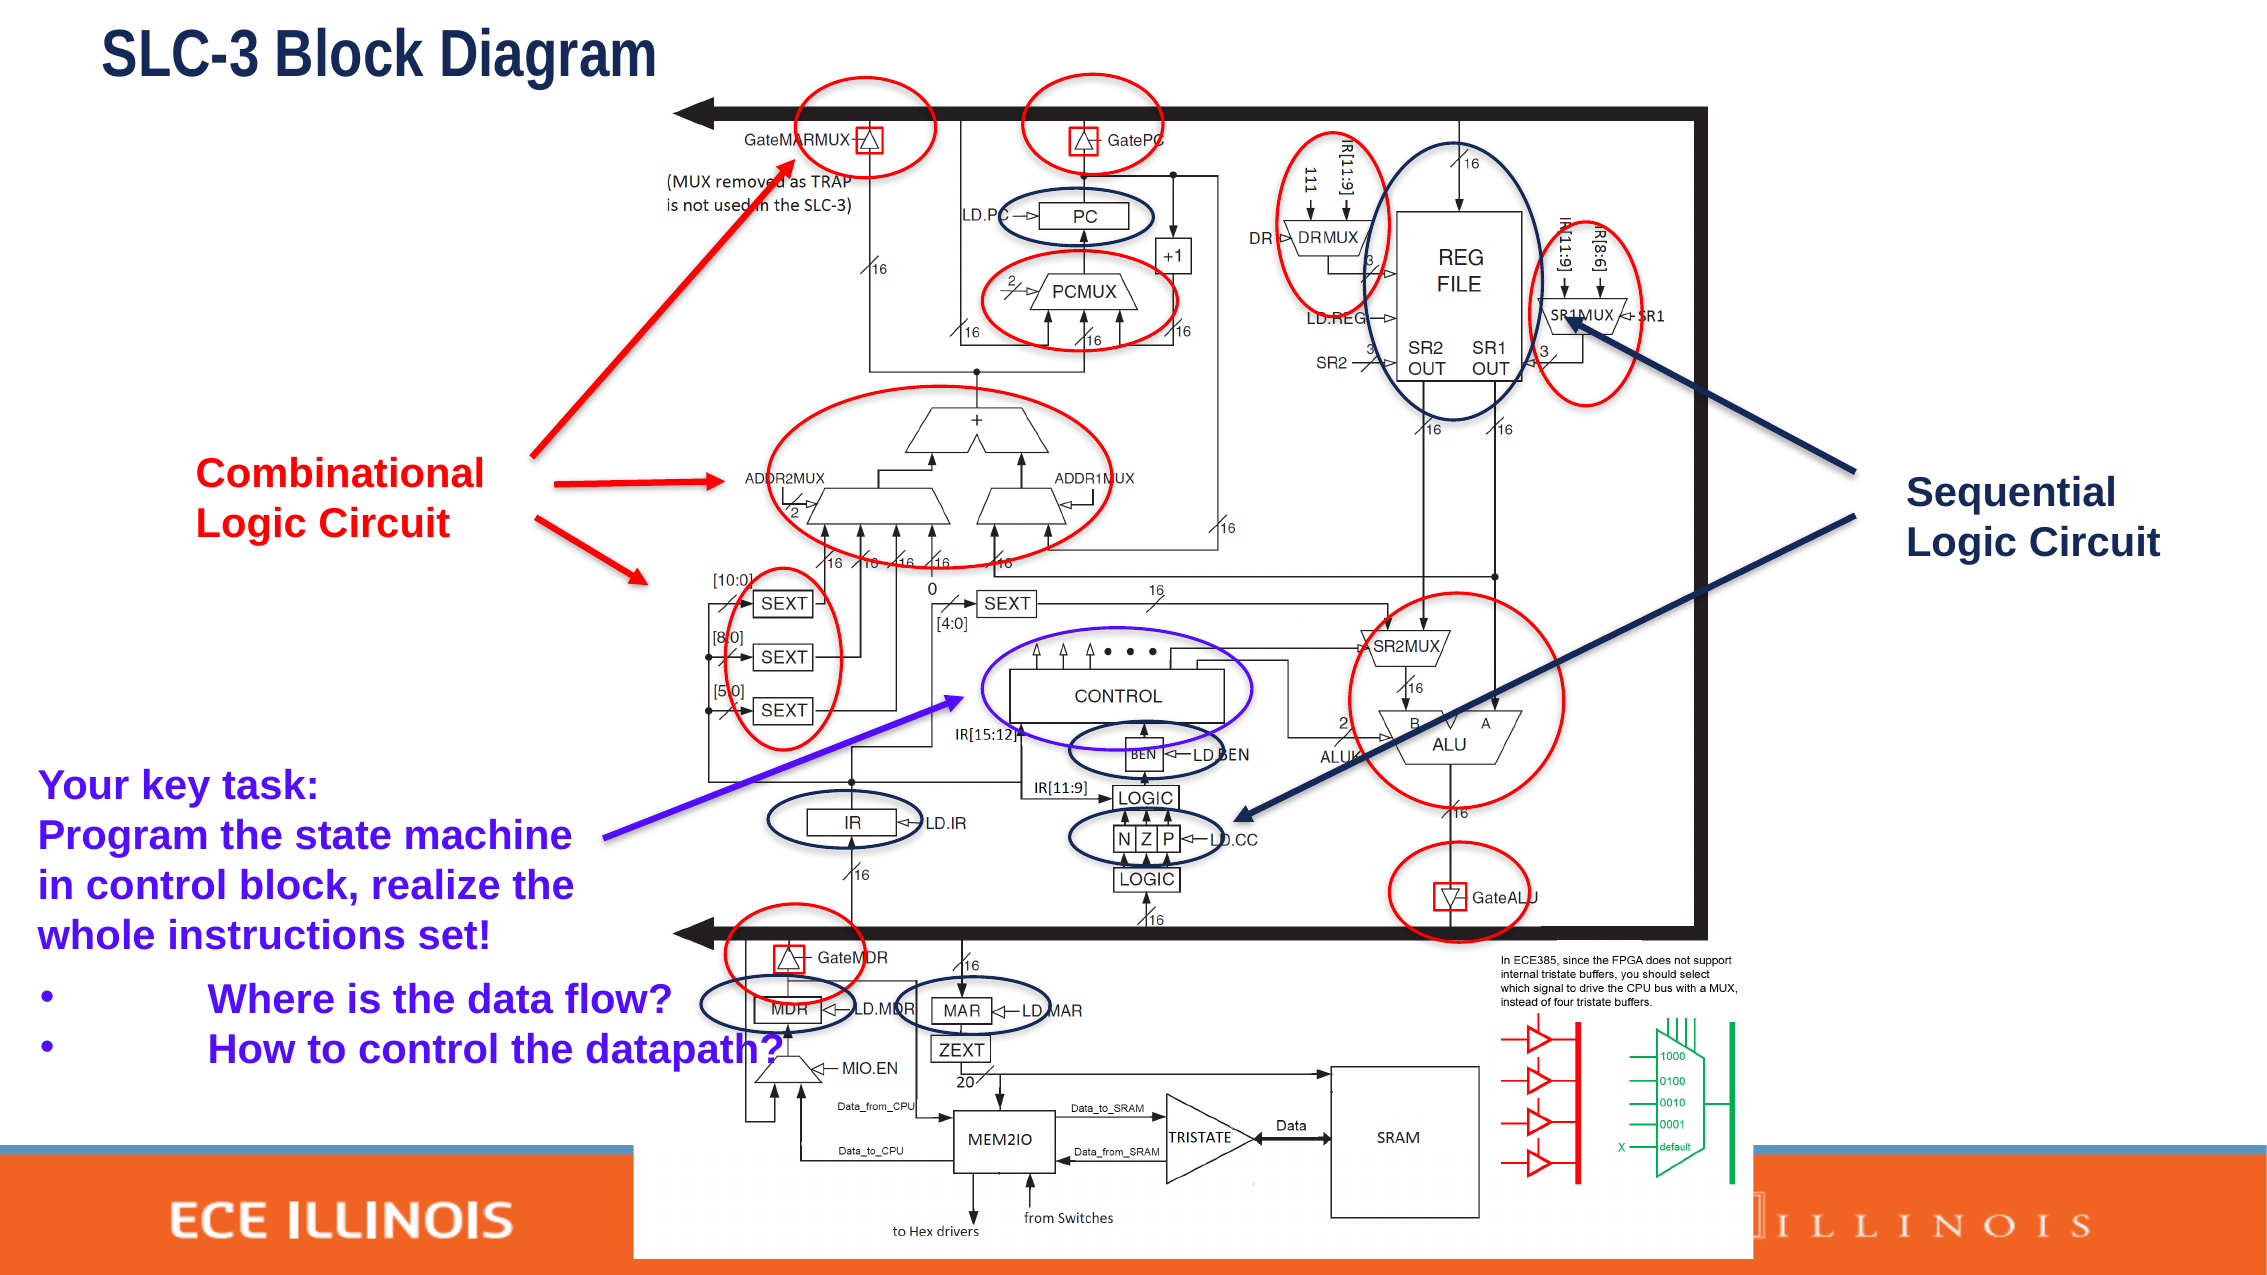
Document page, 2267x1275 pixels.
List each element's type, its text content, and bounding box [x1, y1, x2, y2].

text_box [180, 73, 1643, 1005]
text_box Where is the data flow? How to control the datapath? [25, 964, 628, 1079]
picture [1643, 91, 1754, 142]
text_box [700, 142, 2231, 1035]
picture [633, 1005, 1754, 1259]
list SLC-3 Block Diagram [86, 2, 1277, 125]
text_box Your key task: Program the state machine in control block, realize the whole instructions set! [22, 750, 175, 965]
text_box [602, 696, 965, 839]
